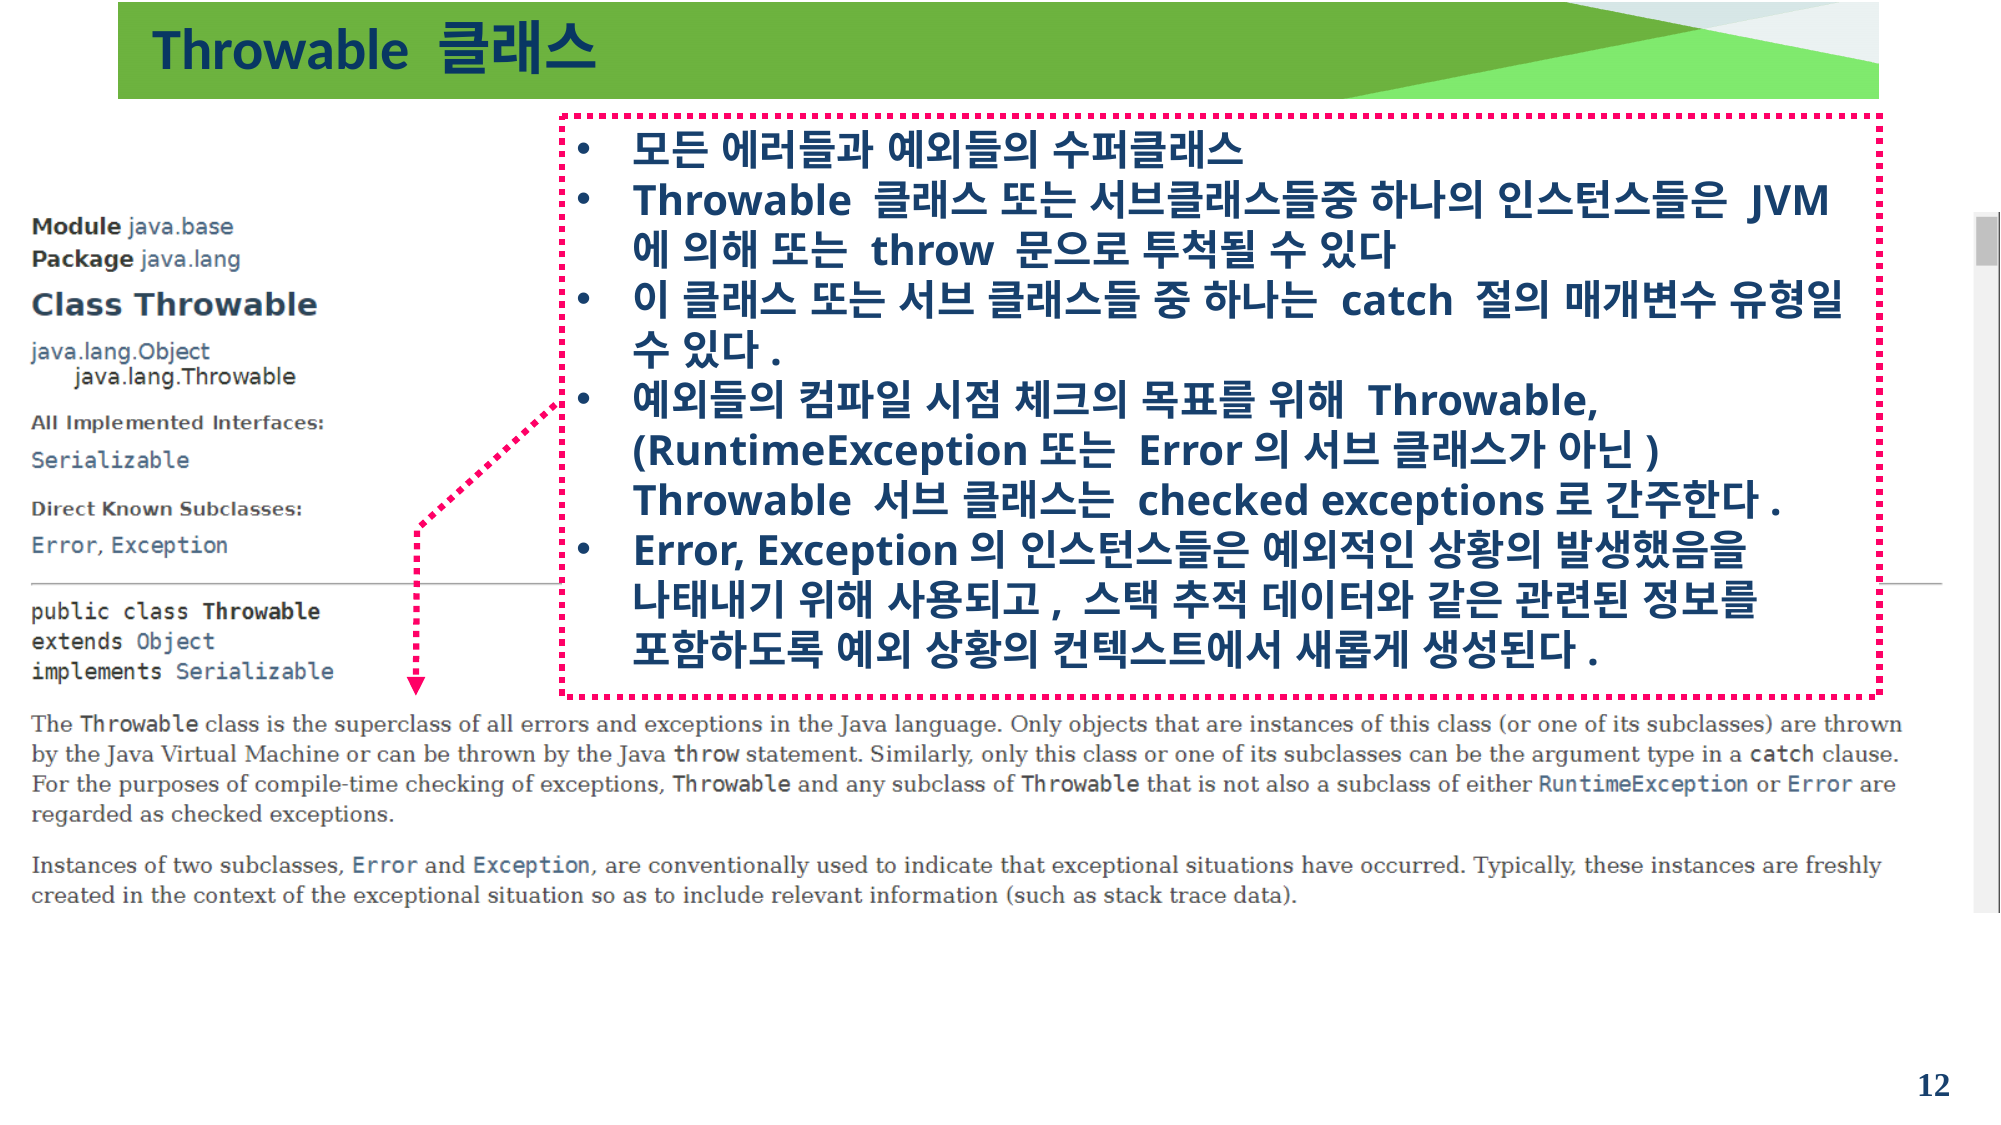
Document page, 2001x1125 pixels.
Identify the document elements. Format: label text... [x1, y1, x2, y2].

title Throwable 클래스 [137, 13, 1863, 89]
text_box 모든 에러들과 예외들의 수퍼클래스 Throwable 클래스 또는 서브클래스들중 하나의 인스턴스들은 JVM에 의해 또는 throw 문으로 투척될 수 있다 이 클래스 또는 서브 클래스들 중 하나는 catch 절의 매개변수 유형일 수 있다. 예외들의 컴파일 시점 체크의 목표를 위해 Throwable, (RuntimeException또는 Error의 서브 클래스가 아닌) Throwable 서브 클래스는 checked exceptions로 간주한다. Error, Exception의 인스턴스들은 예외적인 상황의 발생했음을 나태내기 위해 사용되고, 스택 추적 데이터와 같은 관련된 정보를 포함하도록 예외 상황의 컨텍스트에서 새롭게 생성된다. [561, 116, 1880, 212]
picture [118, 2, 1879, 99]
slide_number 12 [1862, 1053, 1966, 1114]
picture [0, 212, 2000, 913]
